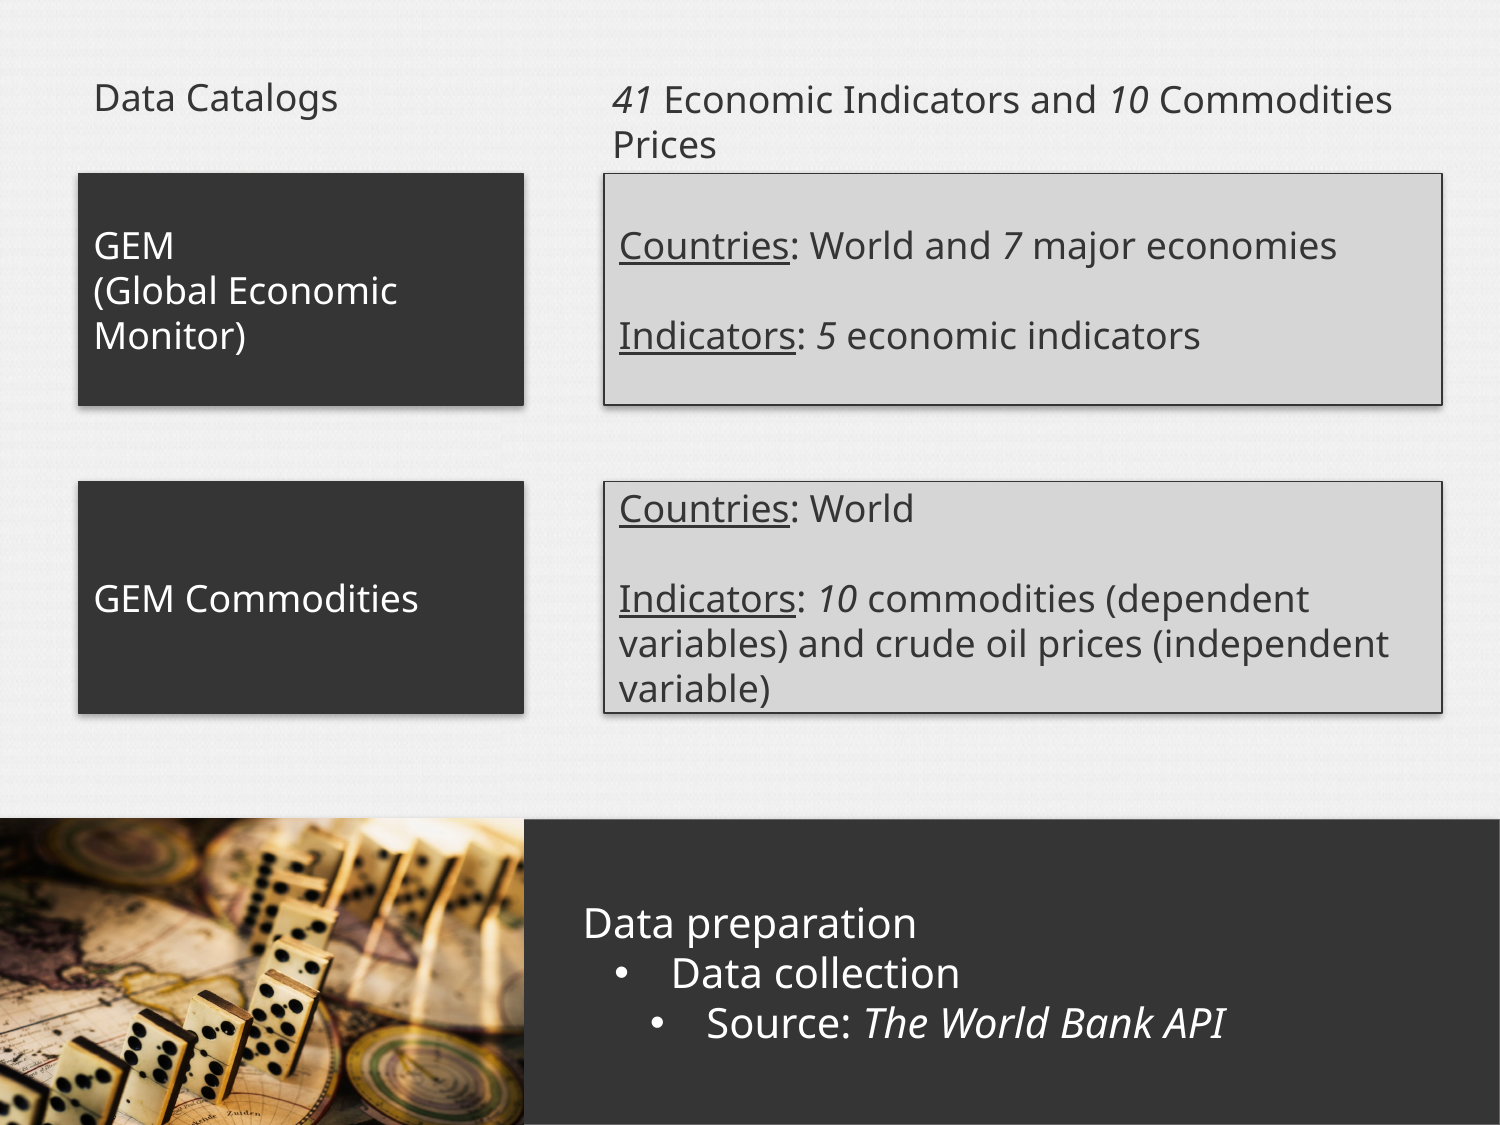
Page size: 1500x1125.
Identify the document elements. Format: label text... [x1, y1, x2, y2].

text_box GEM (Global Economic Monitor) [78, 173, 524, 406]
text_box Data Catalogs [78, 67, 496, 127]
picture [0, 0, 1500, 1125]
text_box GEM Commodities [78, 481, 524, 714]
text_box Data preparation Data collection Source: The World Bank API [526, 819, 1500, 1125]
text_box Countries: World and 7 major economies Indicators: 5 economic indicators [603, 174, 1443, 406]
text_box Countries: World Indicators: 10 commodities (dependent variables) and crude oil prices (independent variable) [603, 481, 1443, 714]
text_box 41 Economic Indicators and 10 Commodities Prices [597, 68, 1473, 174]
